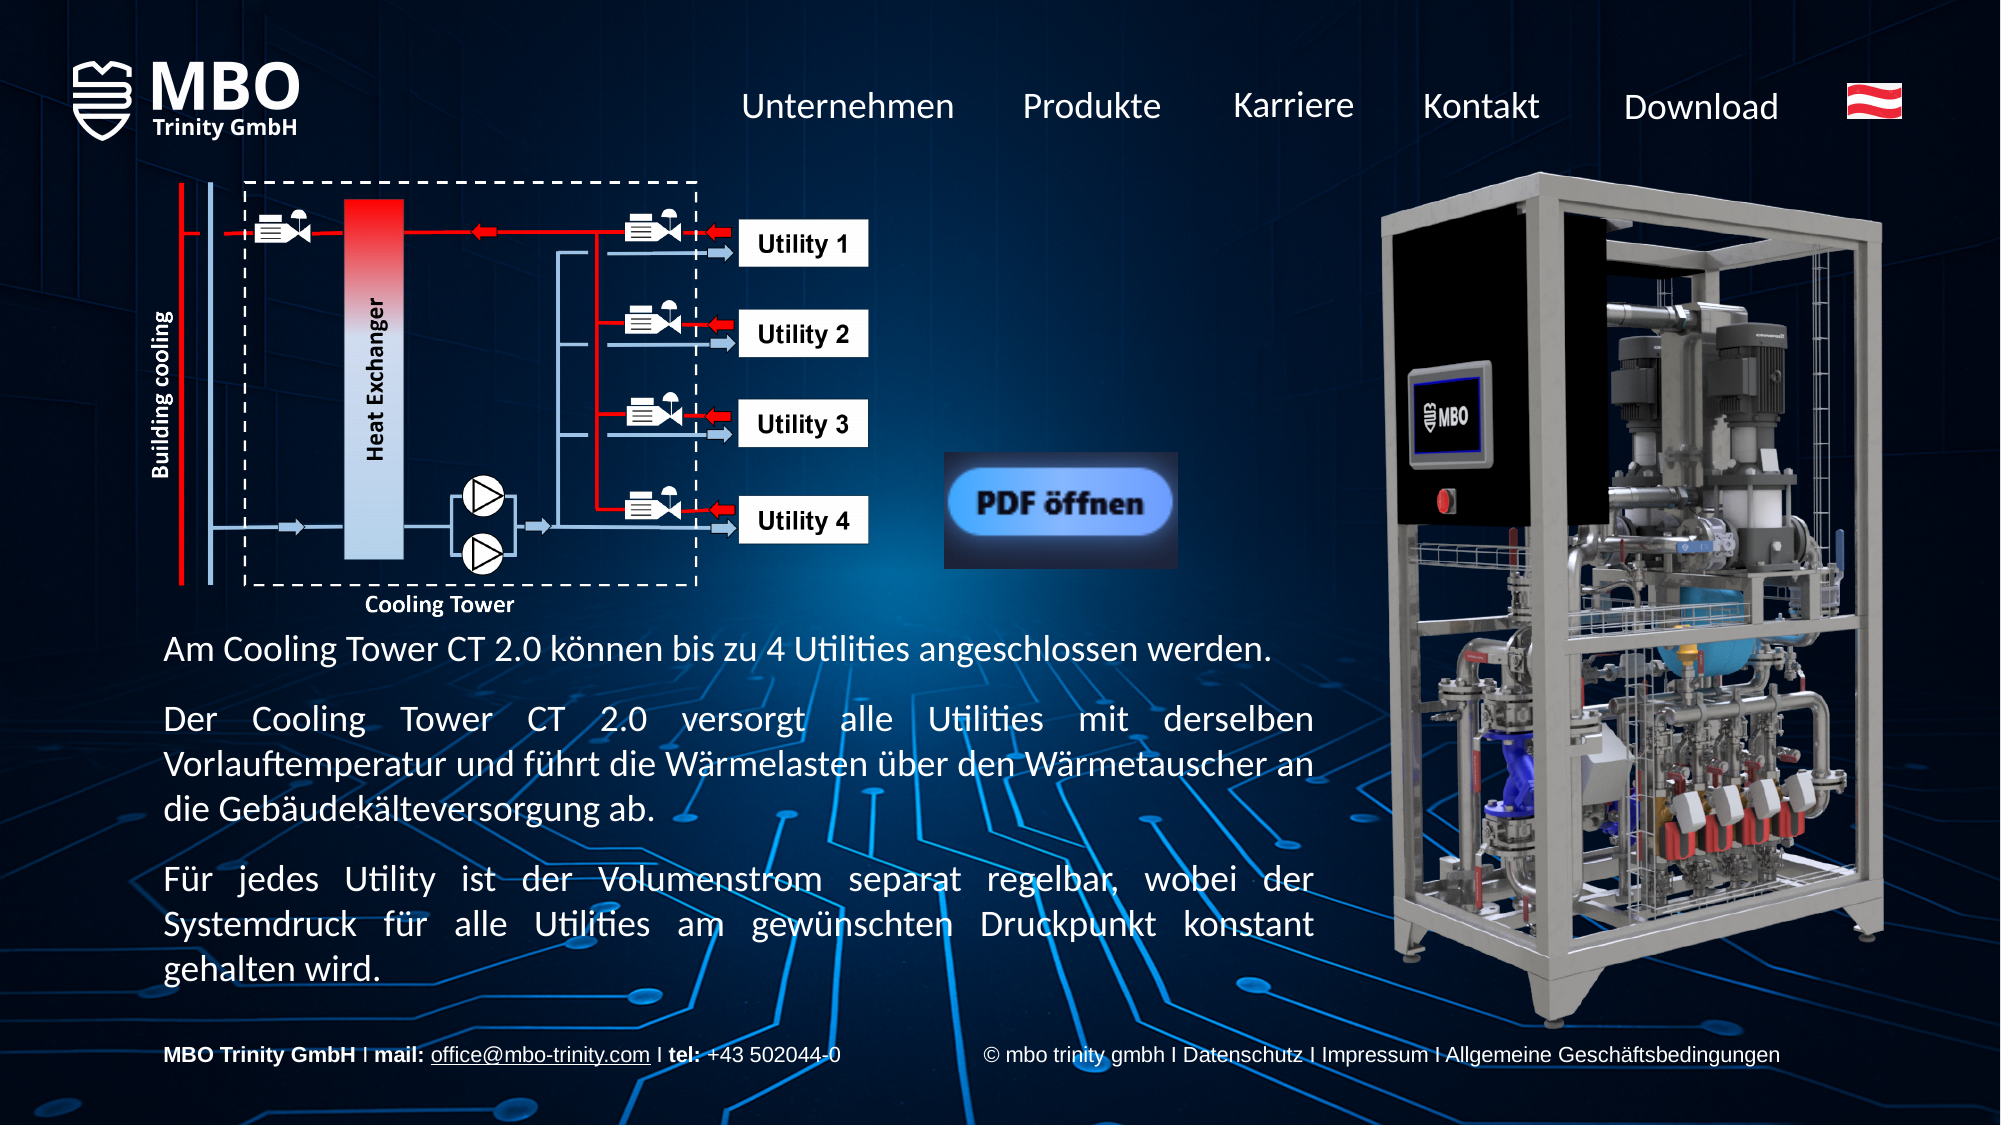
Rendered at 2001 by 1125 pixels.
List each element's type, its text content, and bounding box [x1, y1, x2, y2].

text_box Unternehmen [726, 73, 987, 134]
text_box Produkte [1008, 73, 1269, 134]
picture [0, 0, 2001, 1125]
text_box Karriere [1218, 72, 1480, 132]
text_box Kontakt [1408, 73, 1669, 134]
text_box MBO Trinity GmbH I mail: office@mbo-trinity.com I tel: +43 502044-0 © mbo trinity gmbh I Datenschutz I Impressum I Allgemeine Geschäftsbedingungen [148, 1033, 1862, 1094]
text_box Am Cooling Tower CT 2.0 können bis zu 4 Utilities angeschlossen werden. Der Cooling Tower CT 2.0 versorgt alle Utilities mit derselben Vorlauftemperatur und führt die Wärmelasten über den Wärmetauscher an die Gebäudekälteversorgung ab. Für jedes Utility ist der Volumenstrom separat regelbar, wobei der Systemdruck für alle Utilities am gewünschten Druckpunkt konstant gehalten wird. [148, 616, 1331, 996]
text_box Download [1609, 74, 1870, 135]
